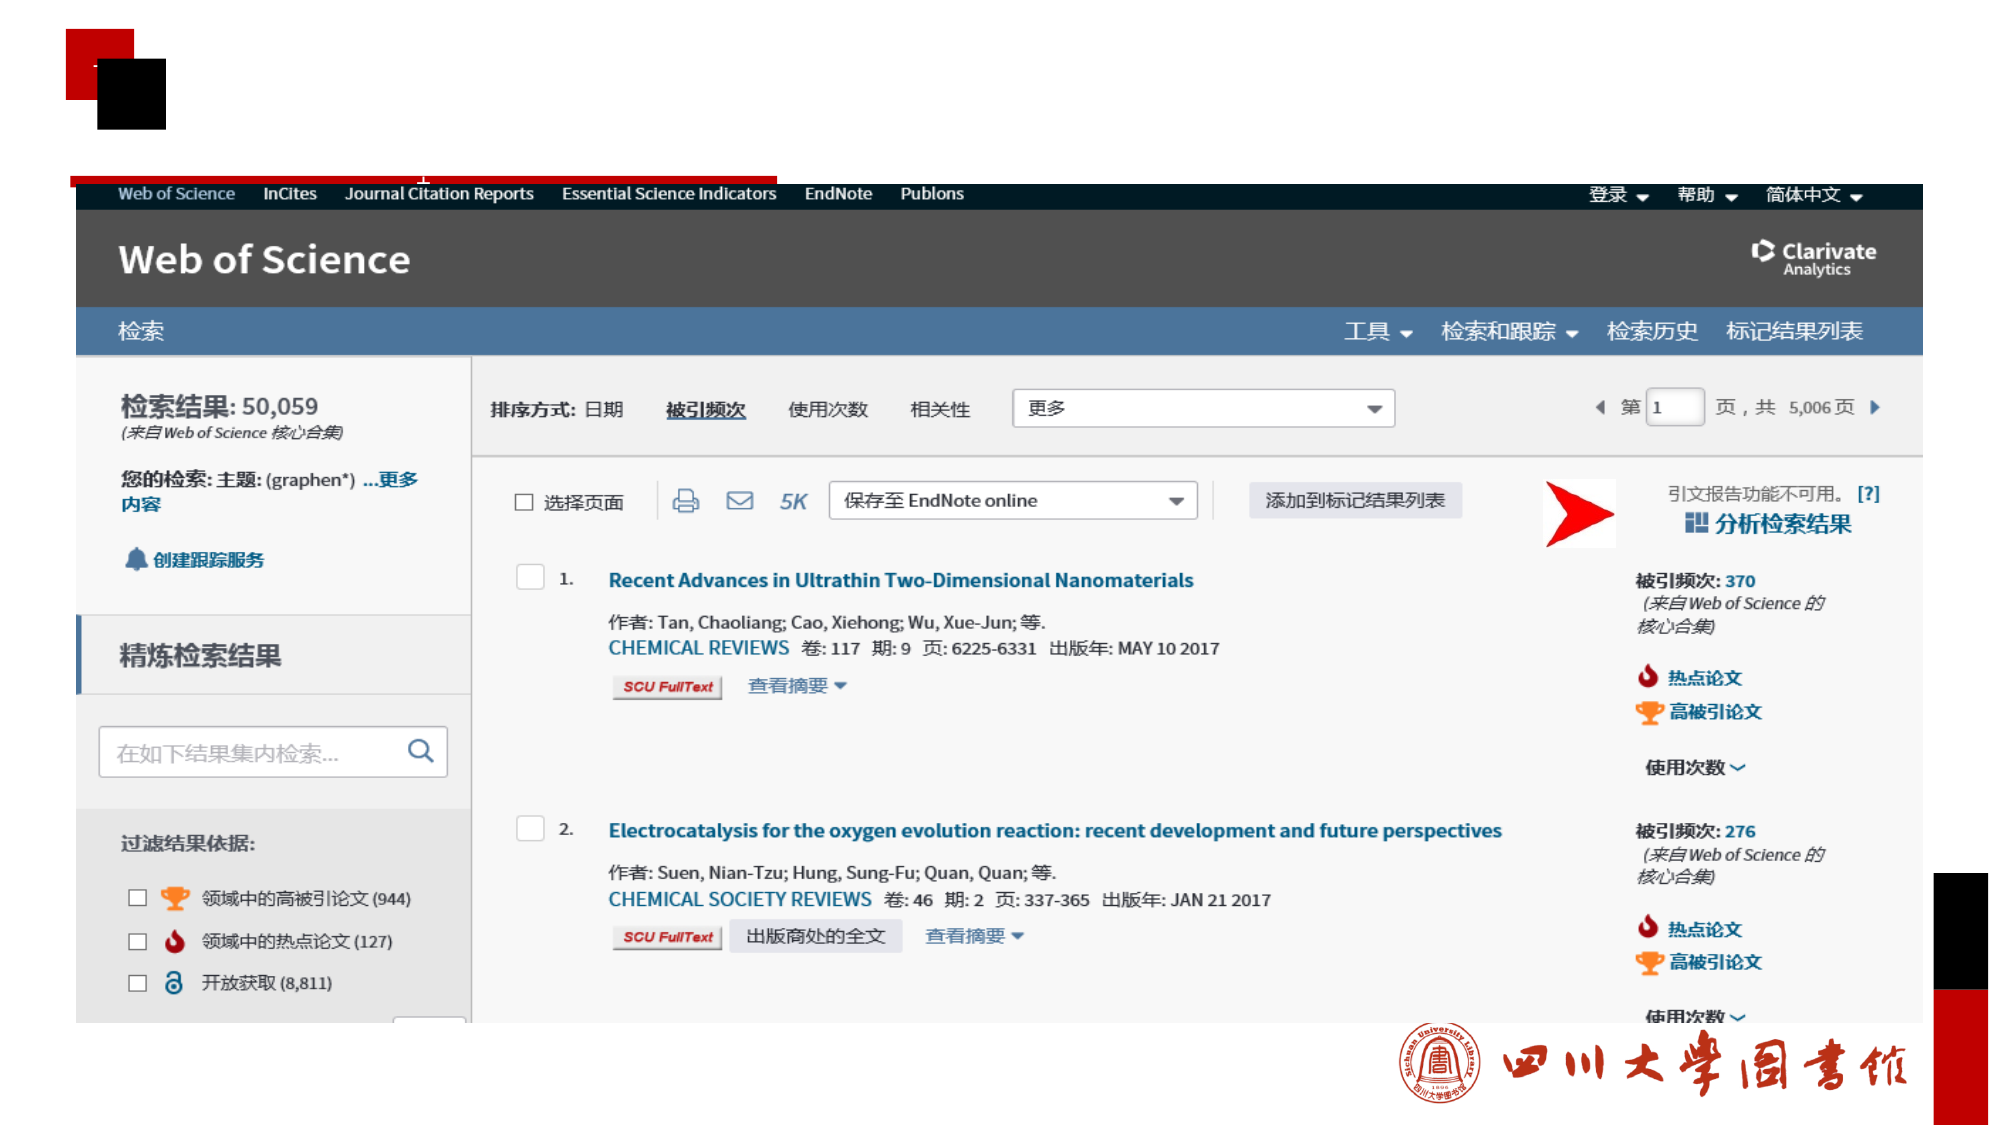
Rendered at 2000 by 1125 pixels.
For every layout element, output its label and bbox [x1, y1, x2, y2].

picture [75, 184, 1924, 1104]
